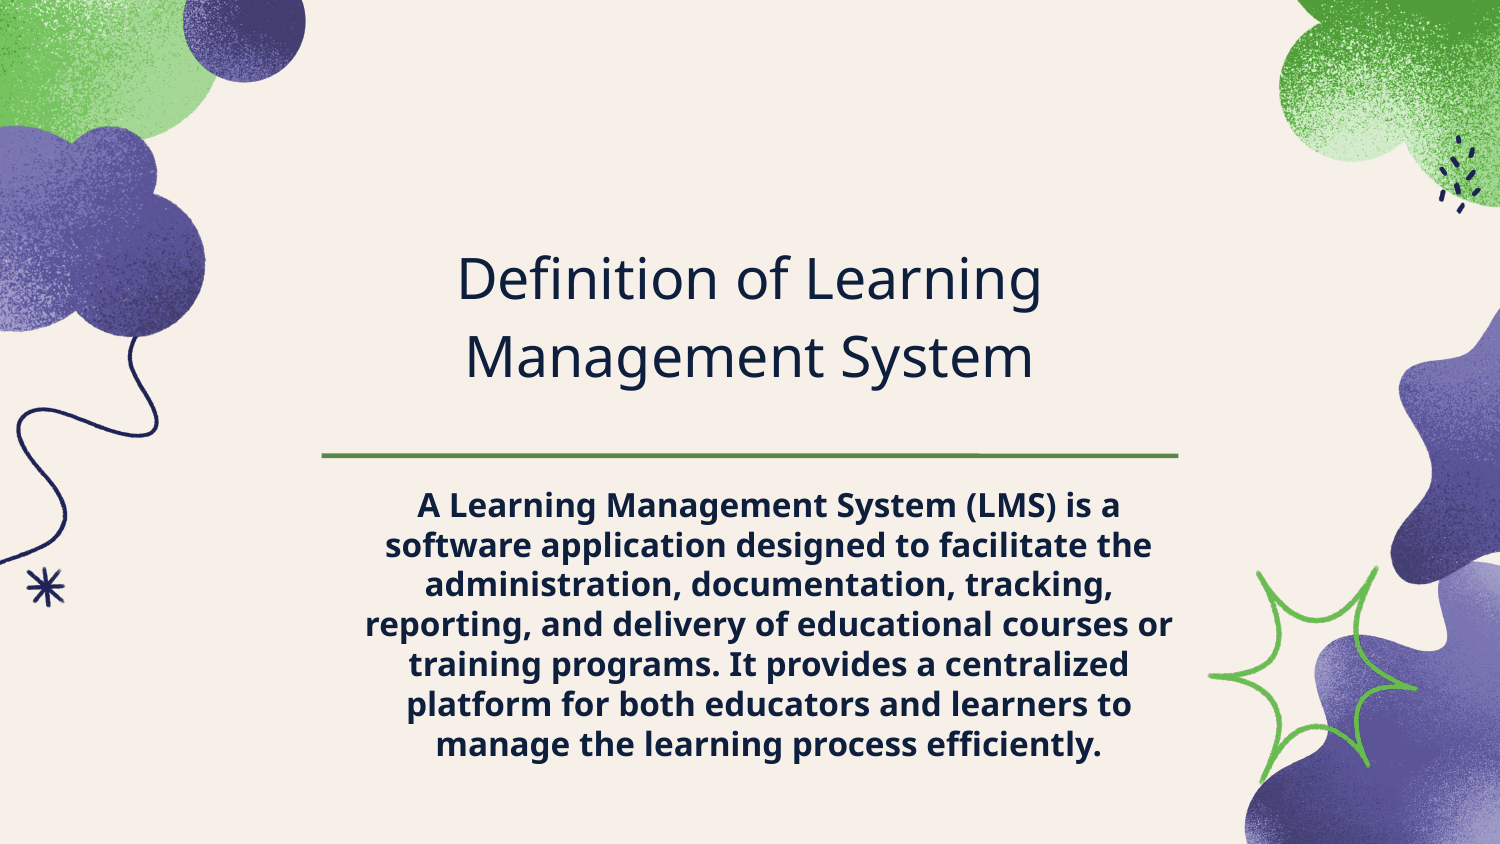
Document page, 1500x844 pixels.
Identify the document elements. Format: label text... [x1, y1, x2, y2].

subtitle A Learning Management System (LMS) is a software application designed to facilitate the administration, documentation, tracking, reporting, and delivery of educational courses or training programs. It provides a centralized platform for both educators and learners to manage the learning process efficiently. [287, 468, 1214, 745]
picture [1235, 0, 1500, 216]
title Definition of Learning Management System [286, 220, 1214, 412]
picture [0, 0, 322, 621]
picture [1207, 290, 1500, 844]
